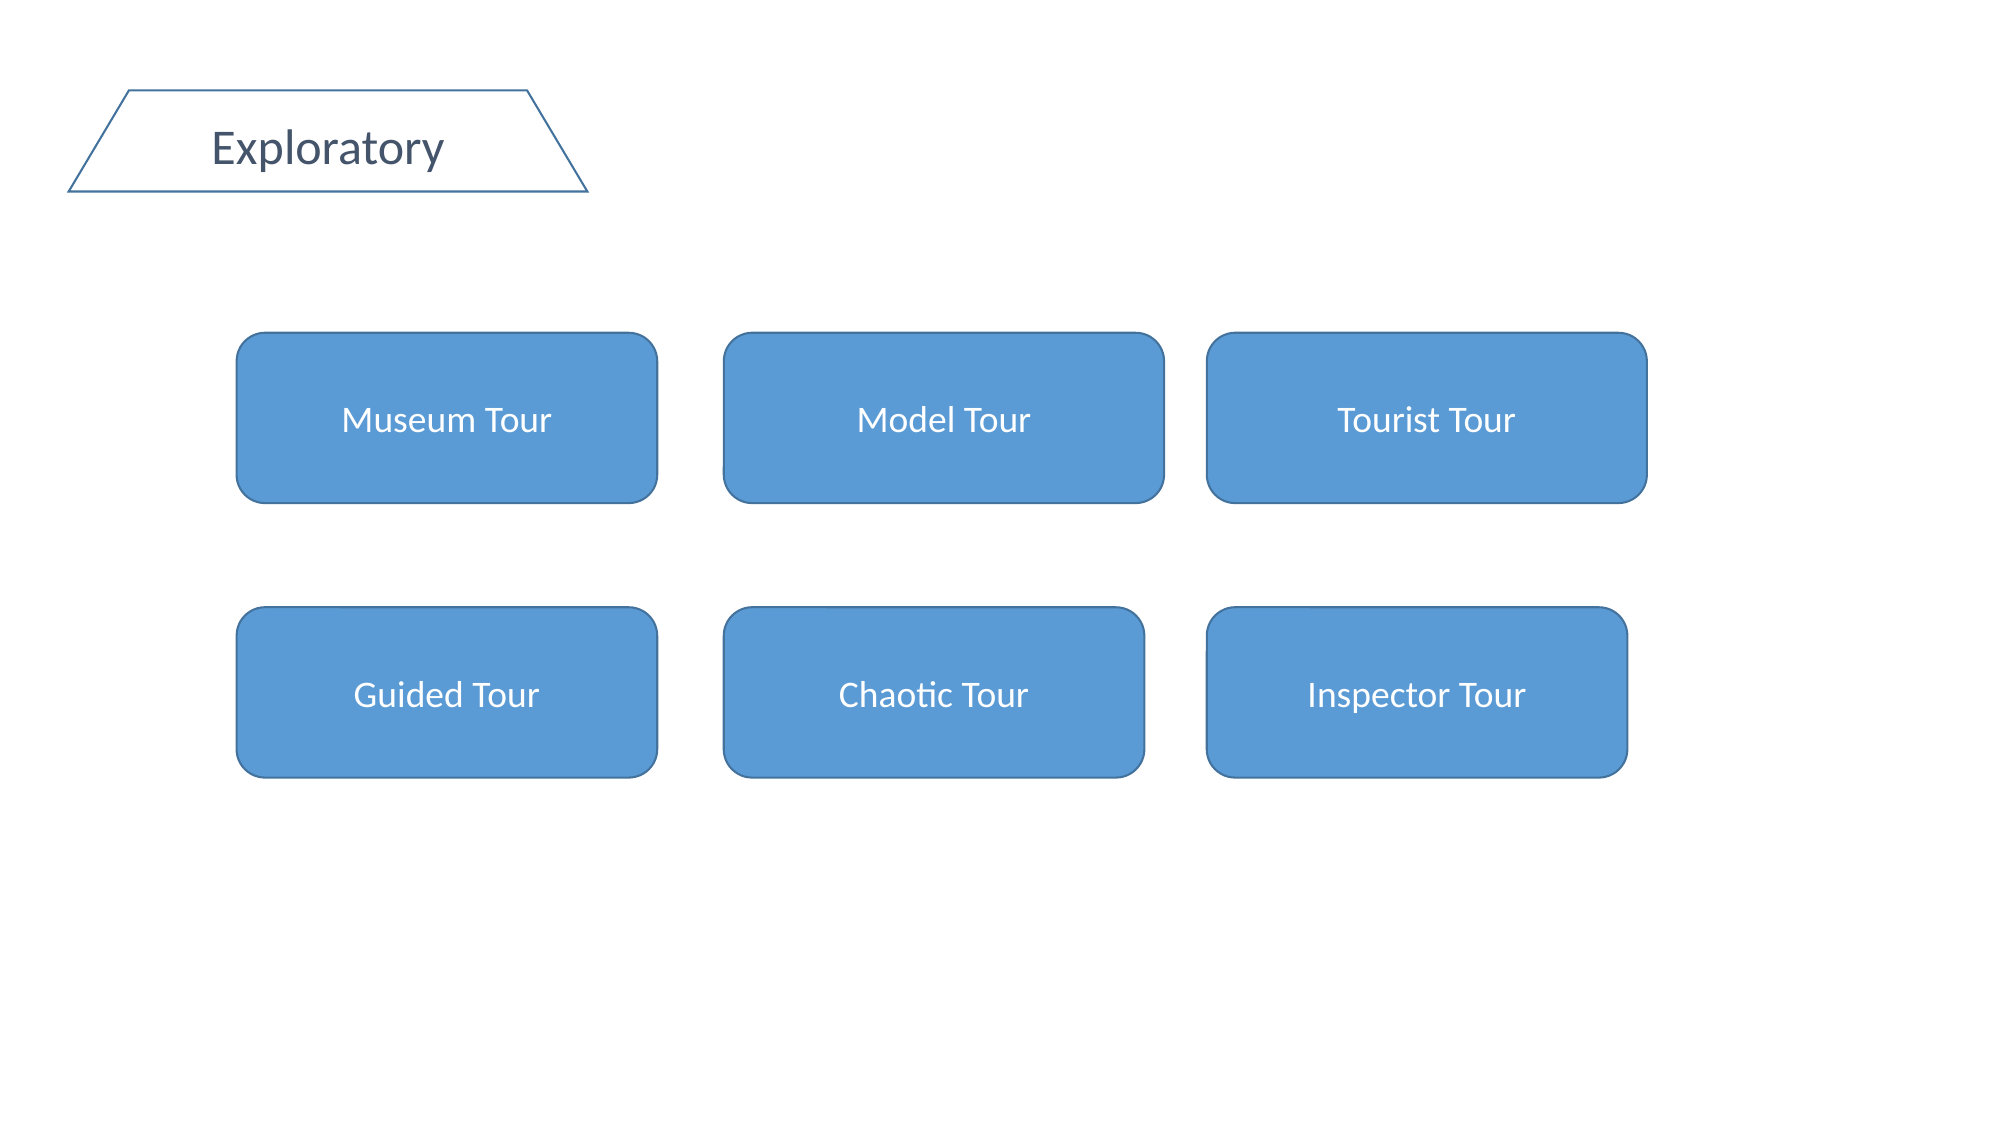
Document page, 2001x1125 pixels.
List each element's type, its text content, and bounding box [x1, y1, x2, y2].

text_box Museum Tour [235, 331, 659, 505]
text_box Inspector Tour [1205, 606, 1629, 779]
text_box Model Tour [722, 331, 1166, 505]
text_box Tourist Tour [1205, 331, 1648, 505]
text_box Exploratory [66, 89, 590, 193]
text_box Guided Tour [235, 606, 659, 779]
text_box Chaotic Tour [722, 606, 1146, 779]
